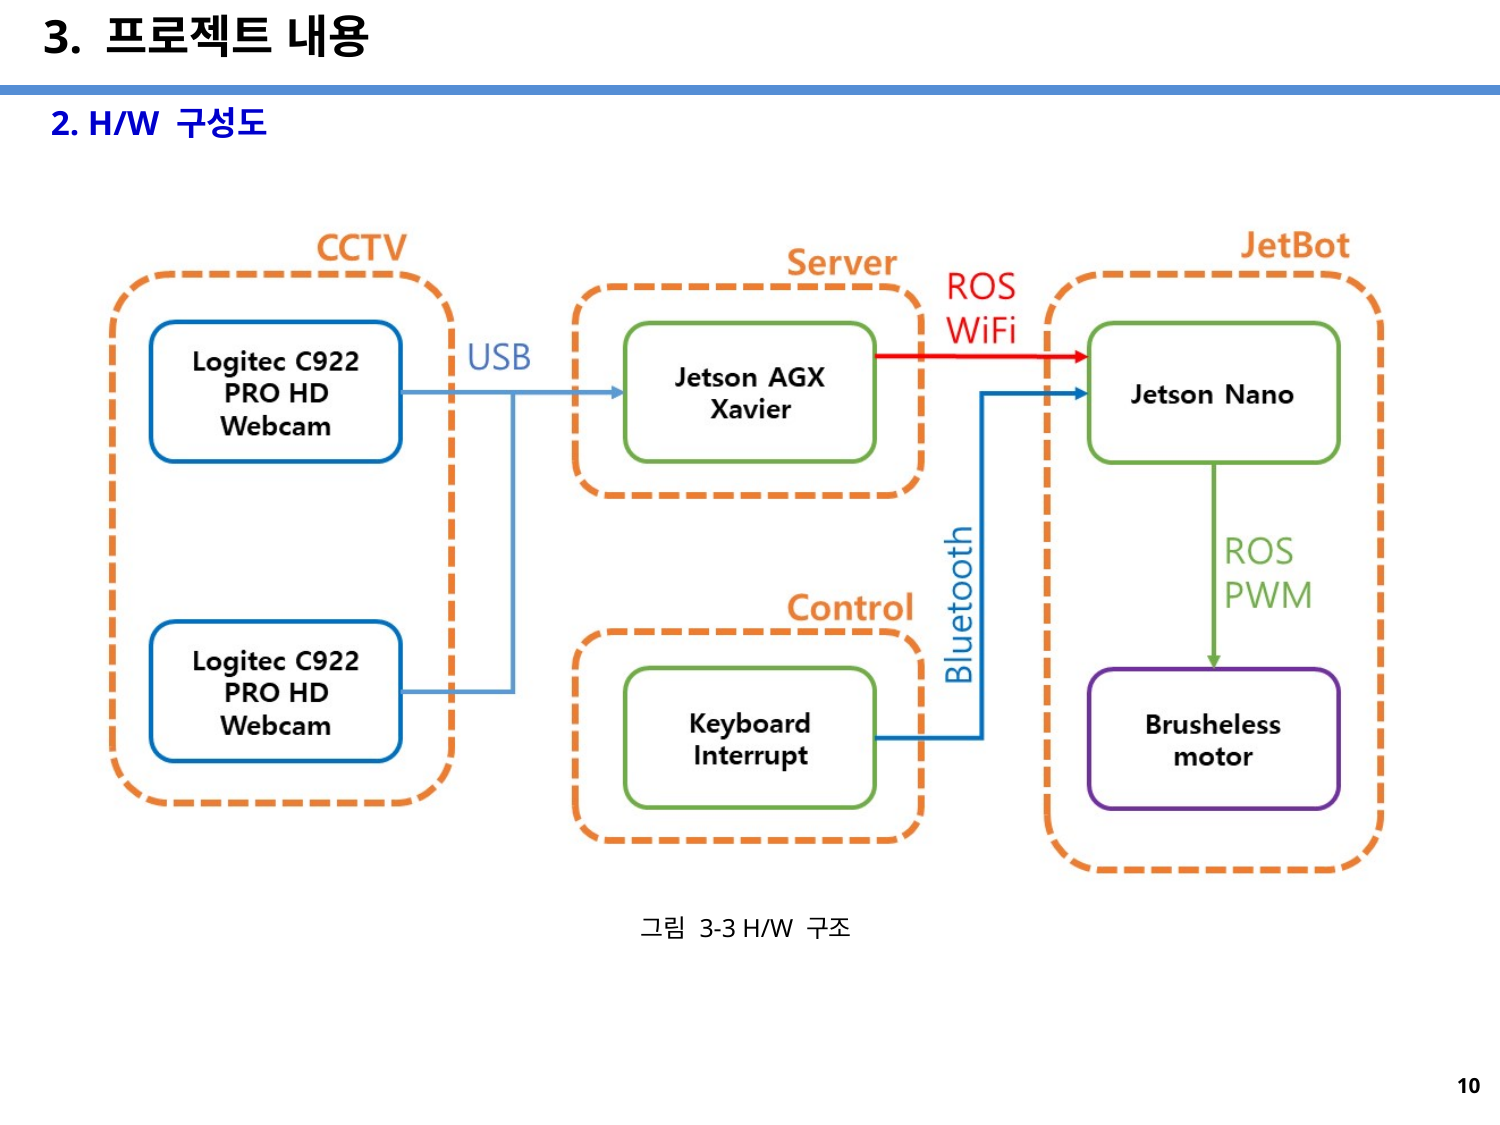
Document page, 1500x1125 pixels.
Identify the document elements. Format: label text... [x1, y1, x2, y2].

subtitle 2. H/W 구성도 [35, 94, 904, 152]
title 3. 프로젝트 내용 [28, 0, 897, 88]
slide_number 9 [1399, 1065, 1496, 1125]
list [24, 154, 1476, 971]
